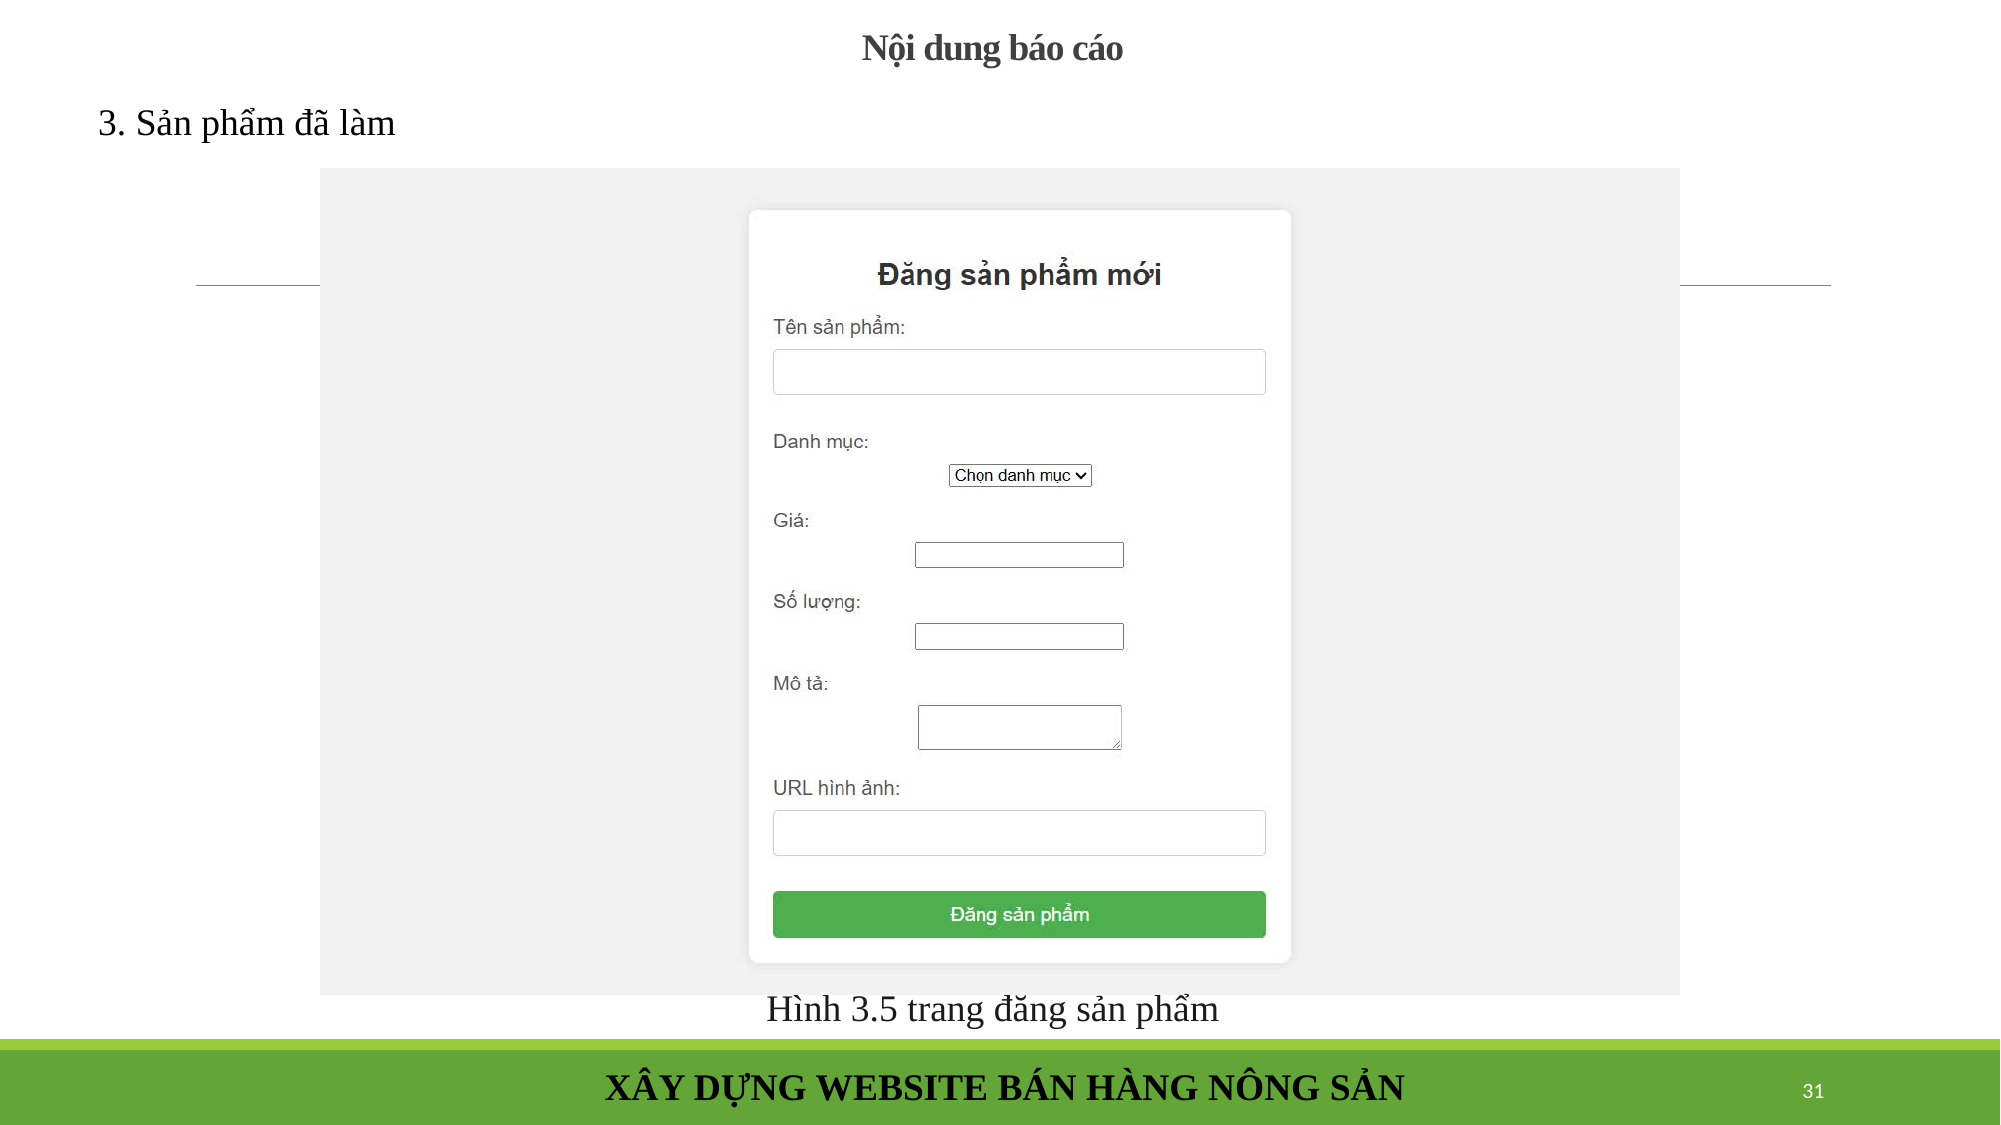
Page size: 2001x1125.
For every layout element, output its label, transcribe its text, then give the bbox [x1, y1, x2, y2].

title Nội dung báo cáo [843, 20, 1144, 76]
text_box XÂY DỰNG WEBSITE BÁN HÀNG NÔNG SẢN [589, 1055, 1421, 1125]
text_box 3. Sản phẩm đã làm [83, 90, 759, 150]
text_box Hình 3.5 trang đăng sản phẩm [751, 1002, 1235, 1037]
picture [319, 168, 1681, 995]
slide_number 31 [1624, 1059, 1840, 1120]
